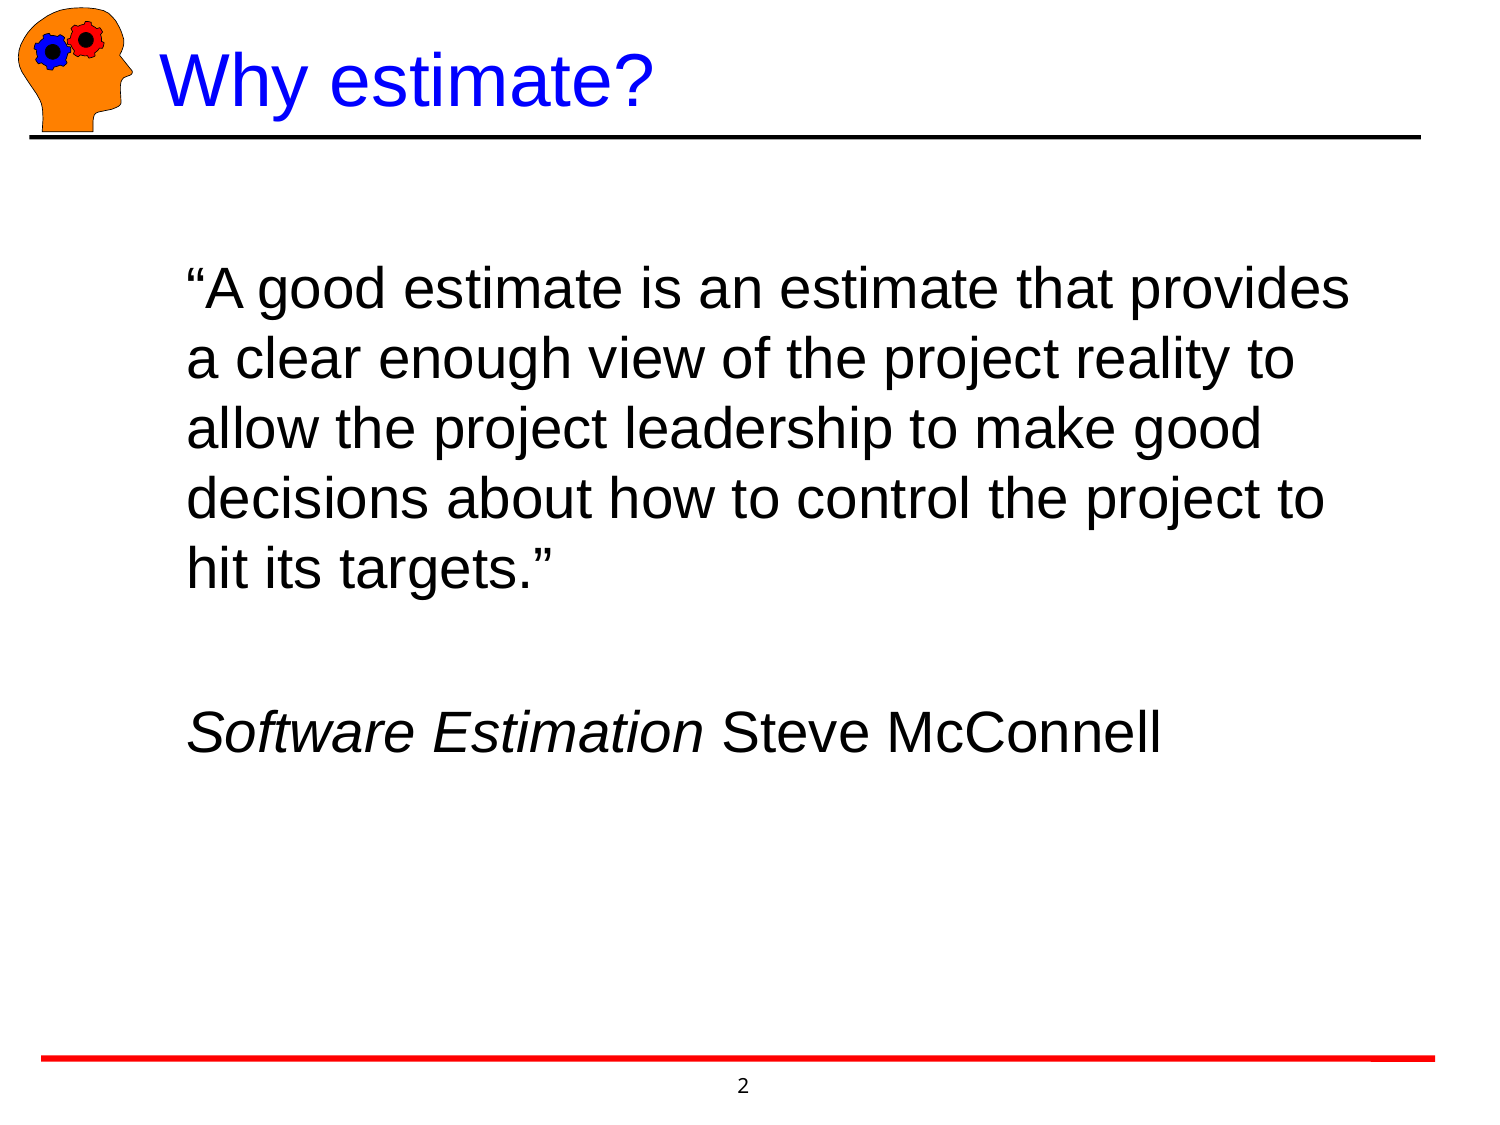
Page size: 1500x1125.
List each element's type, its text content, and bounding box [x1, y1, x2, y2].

title Why estimate? [158, 30, 1424, 122]
list “A good estimate is an estimate that provides a clear enough view of the project reality to allow the project leadership to make good decisions about how to control the project to hit its targets.” Software Estimation Steve McConnell [123, 243, 1389, 894]
